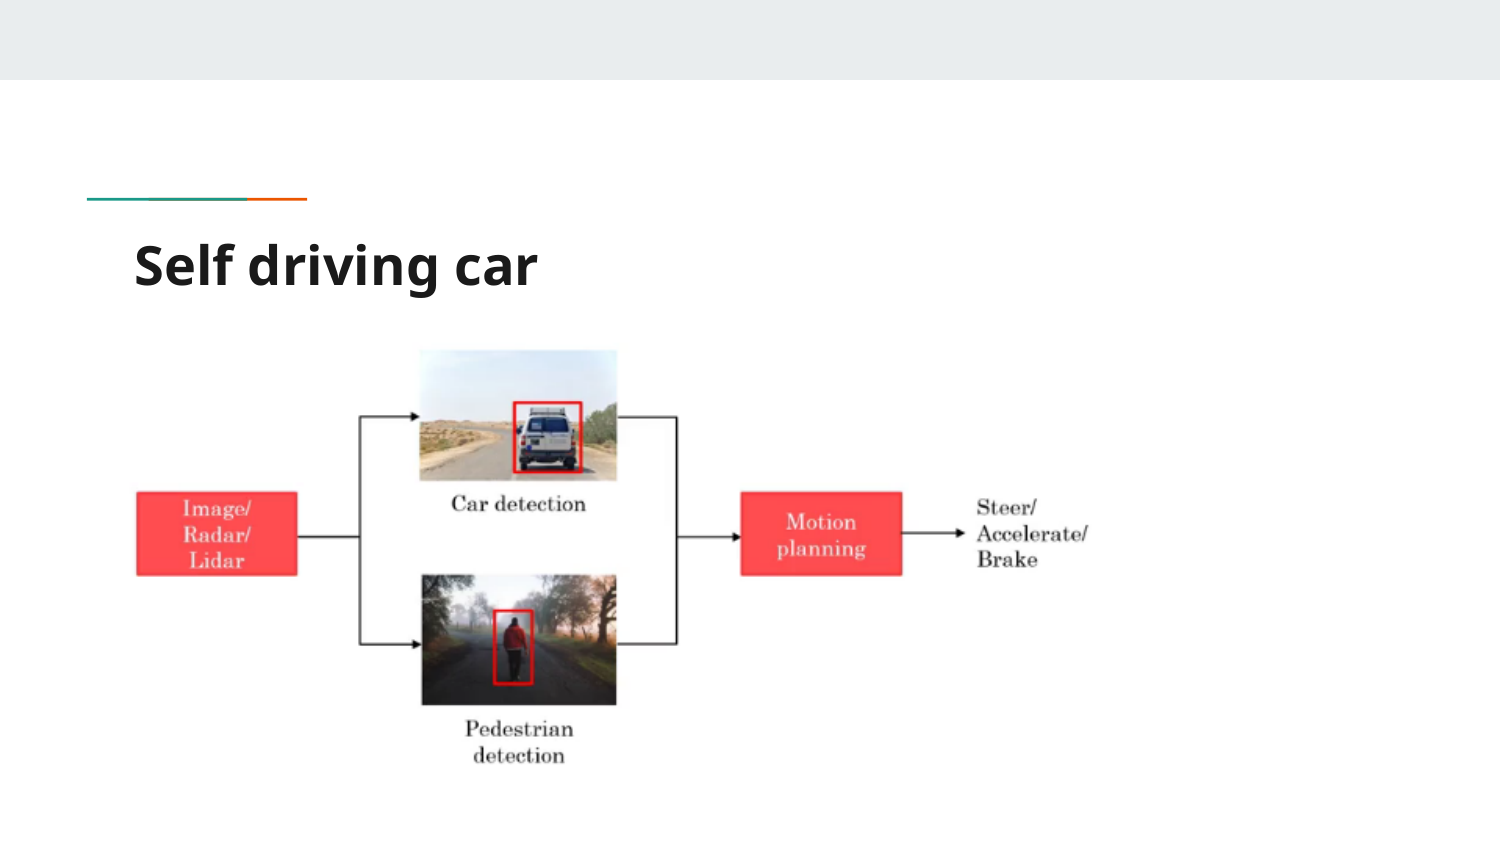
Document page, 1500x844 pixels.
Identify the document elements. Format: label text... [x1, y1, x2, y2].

picture [121, 342, 1110, 765]
title Self driving car [119, 216, 1381, 305]
